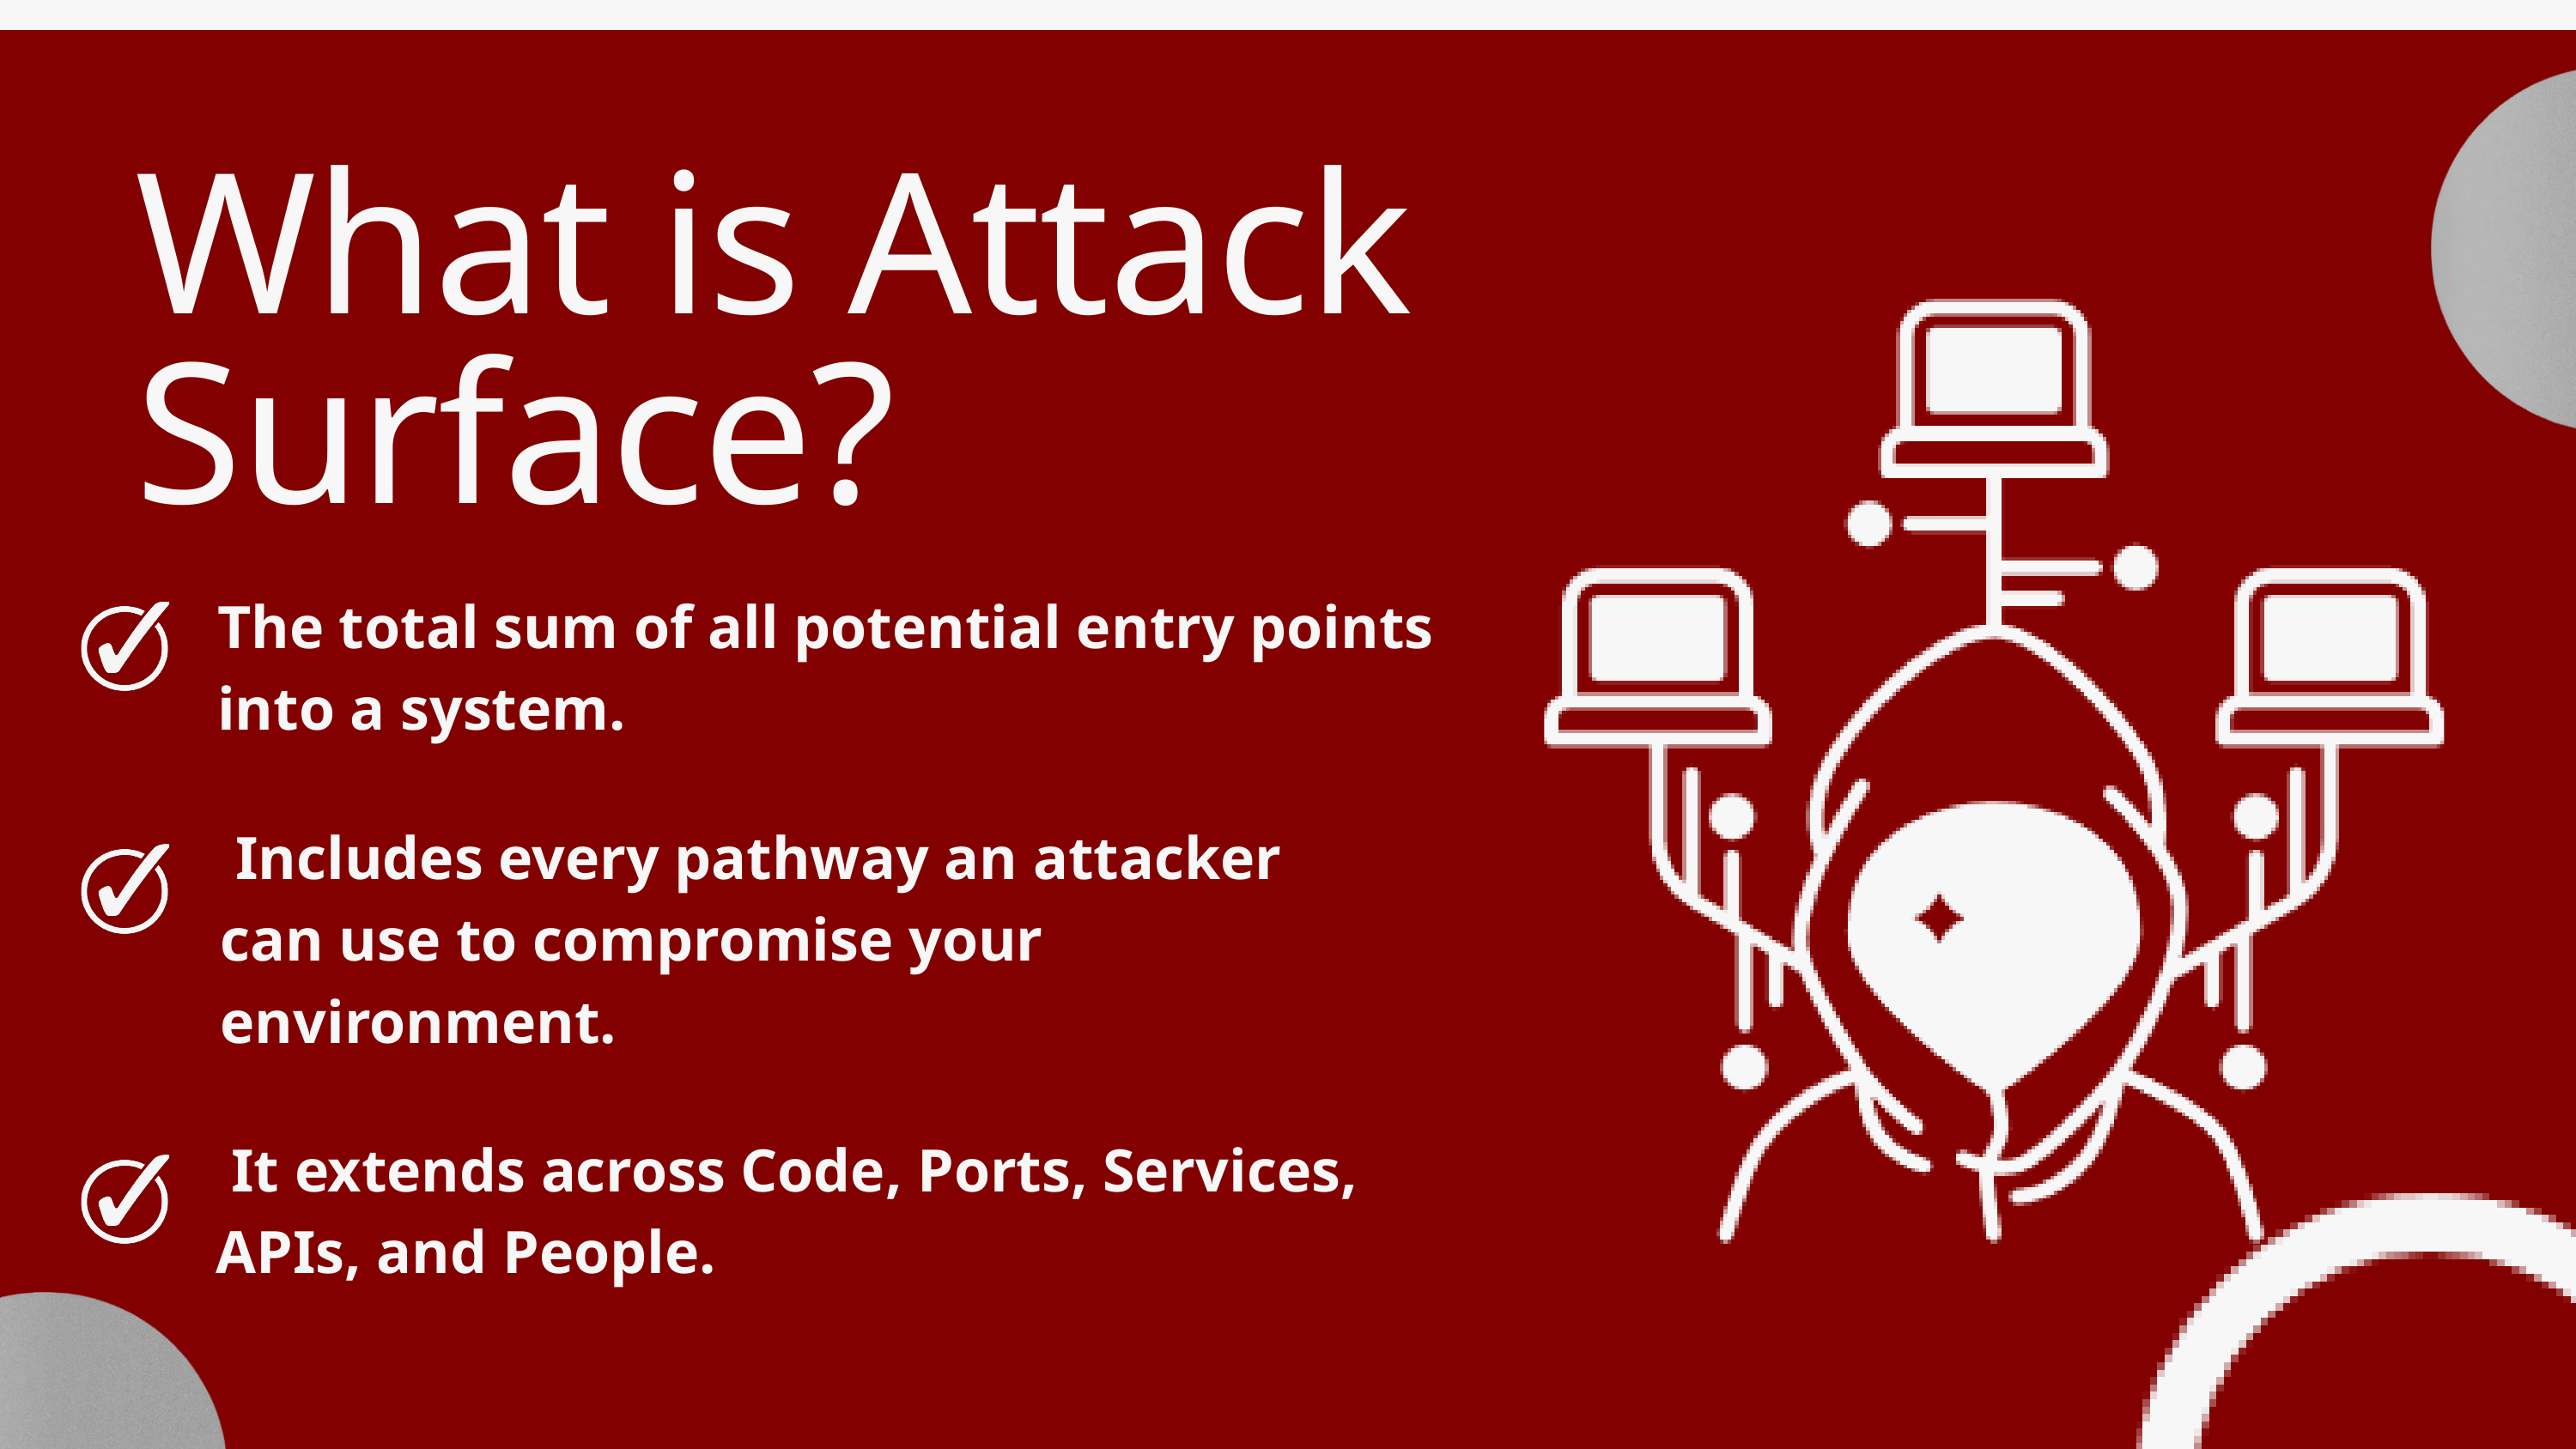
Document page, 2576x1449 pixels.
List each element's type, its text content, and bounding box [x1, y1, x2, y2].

text_box Includes every pathway an attacker can use to compromise your environment. [220, 809, 1388, 1055]
text_box [81, 844, 170, 934]
text_box [1544, 299, 2445, 1244]
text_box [0, 0, 2576, 31]
text_box [81, 1155, 170, 1244]
text_box [2431, 66, 2576, 432]
text_box The total sum of all potential entry points into a system. [217, 578, 1543, 743]
text_box [0, 1292, 228, 1449]
text_box [81, 602, 170, 691]
text_box [2136, 1193, 2576, 1449]
text_box It extends across Code, Ports, Services, APIs, and People. [216, 1122, 1383, 1286]
text_box What is Attack Surface? [135, 163, 1545, 543]
